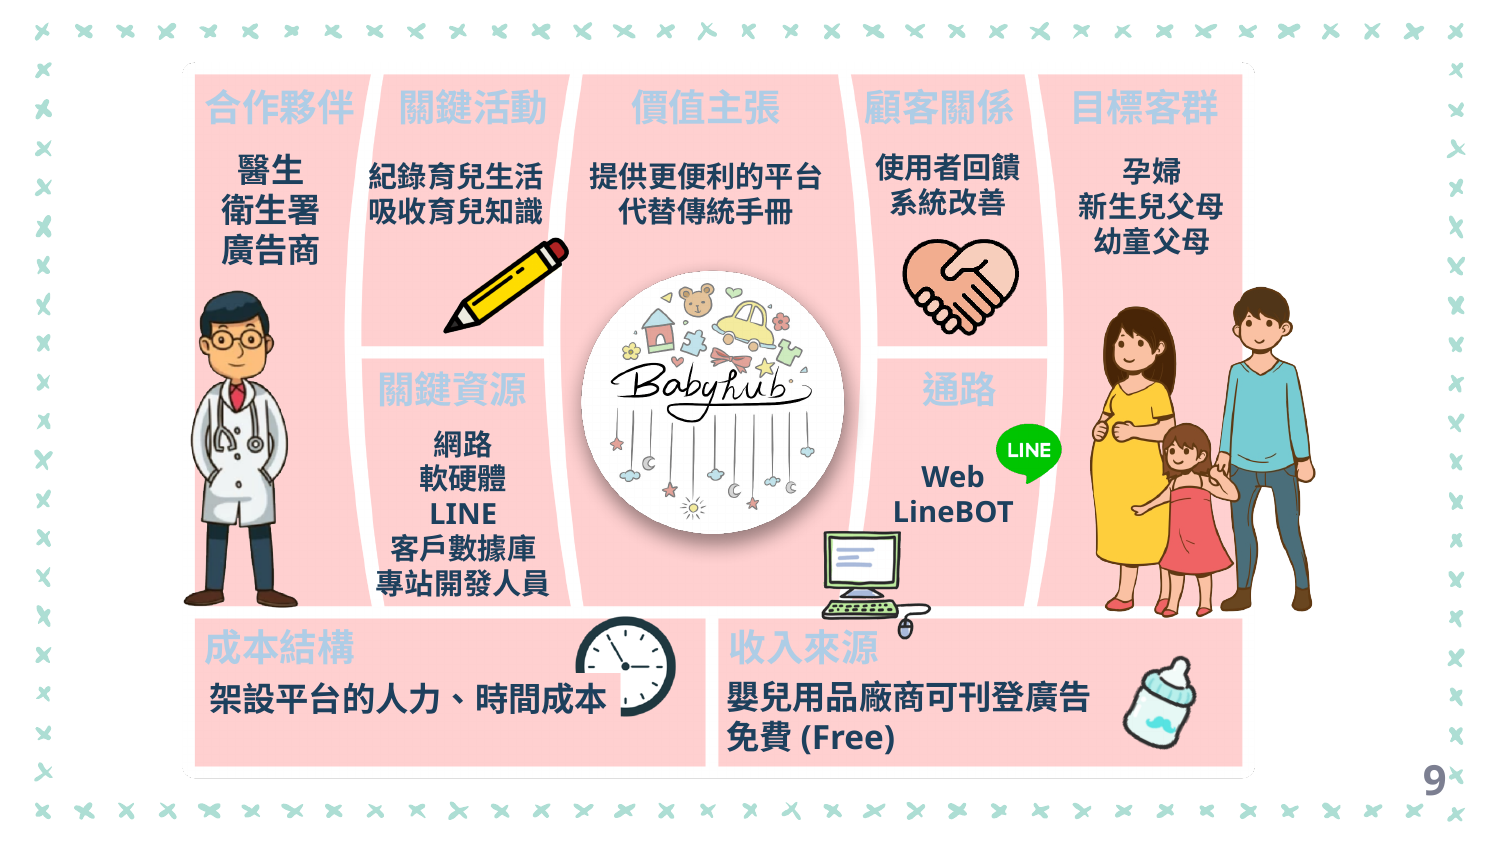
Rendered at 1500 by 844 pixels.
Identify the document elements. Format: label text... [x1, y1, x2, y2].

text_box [176, 61, 1324, 780]
text_box 9 [1408, 746, 1462, 811]
